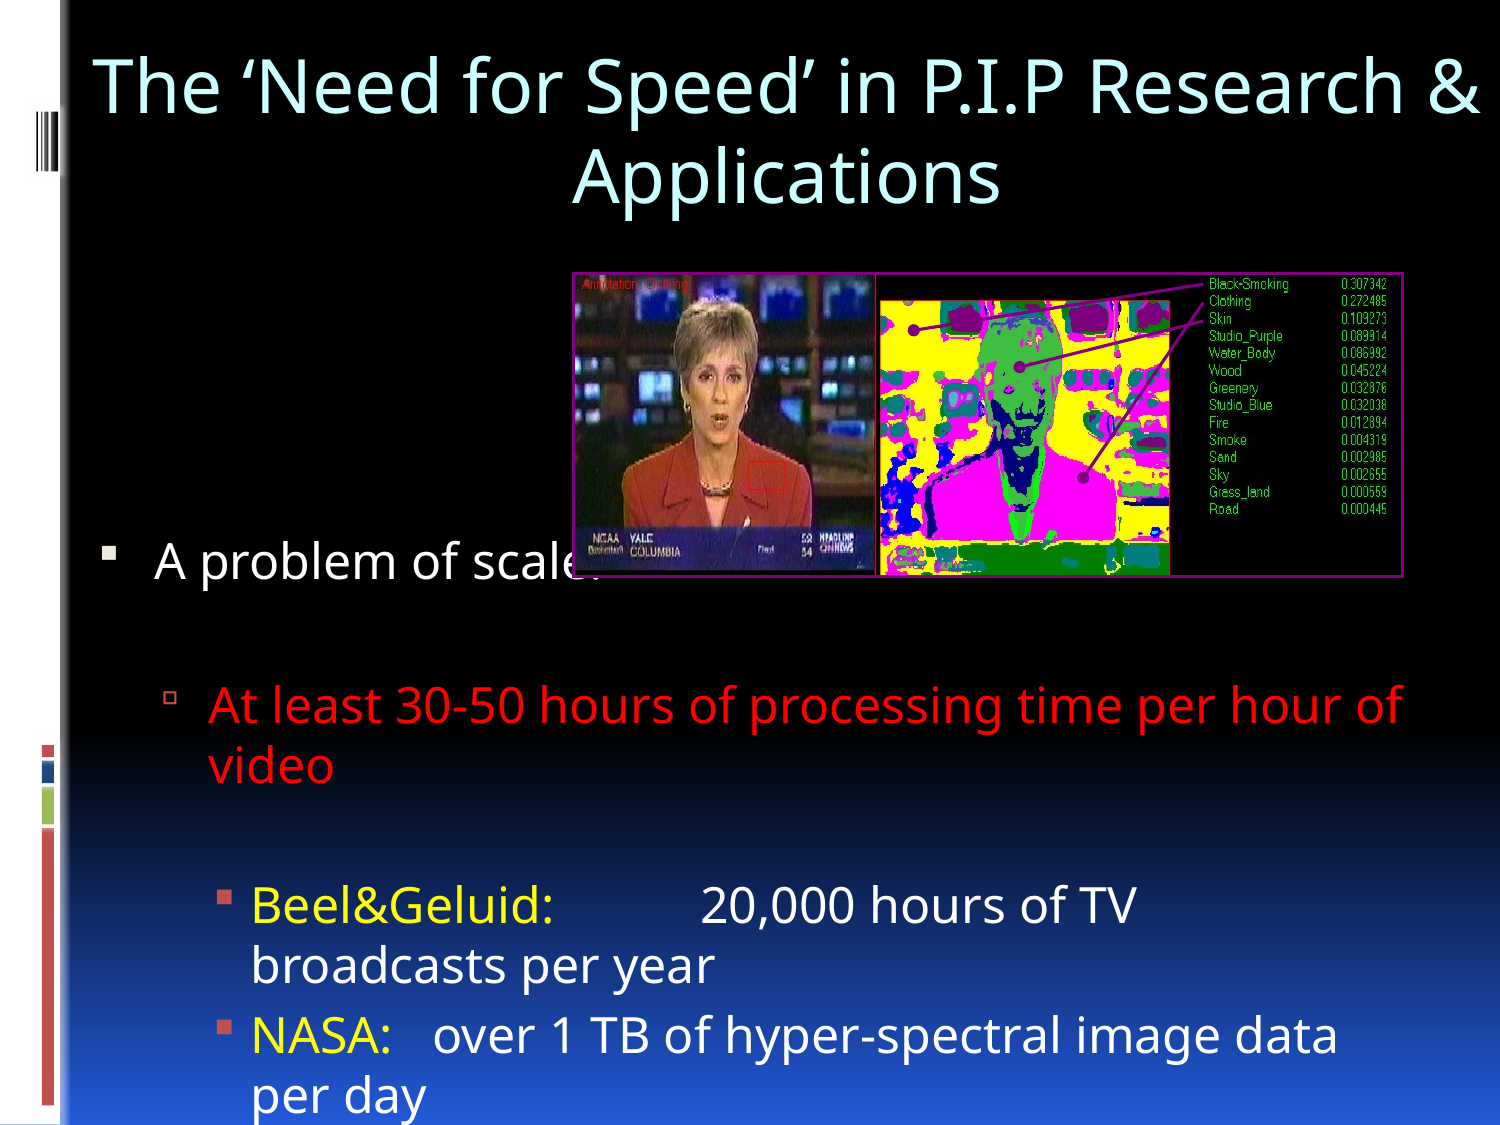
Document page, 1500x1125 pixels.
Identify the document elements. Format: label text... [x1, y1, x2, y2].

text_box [574, 274, 1402, 576]
text_box The ‘Need for Speed’ in P.I.P Research & Applications [75, 24, 1500, 233]
list A problem of scale: At least 30-50 hours of processing time per hour of video Beel&Geluid: 20,000 hours of TV broadcasts per year NASA: over 1 TB of hyper-spectral image data per day London Underground: over 120,000 years of processing…!!! [72, 237, 1422, 1125]
